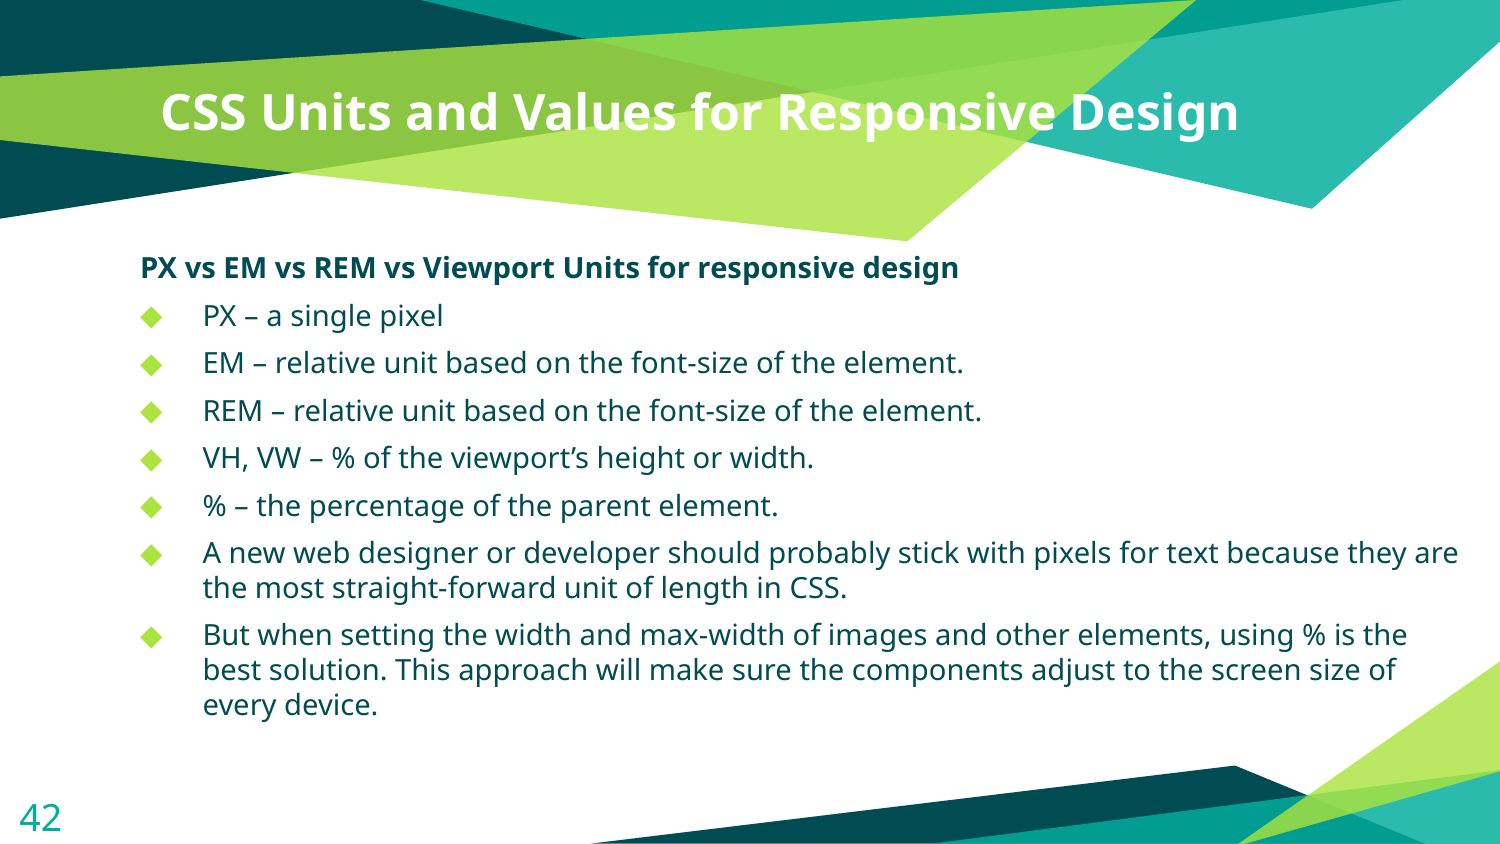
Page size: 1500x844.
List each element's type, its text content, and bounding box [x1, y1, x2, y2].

title CSS Units and Values for Responsive Design [145, 65, 1355, 206]
slide_number 42 [4, 779, 95, 844]
list PX vs EM vs REM vs Viewport Units for responsive design PX – a single pixel EM – relative unit based on the font-size of the element. REM – relative unit based on the font-size of the element. VH, VW – % of the viewport’s height or width. % – the percentage of the parent element. A new web designer or developer should probably stick with pixels for text because they are the most straight-forward unit of length in CSS. But when setting the width and max-width of images and other elements, using % is the best solution. This approach will make sure the components adjust to the screen size of every device. [112, 234, 1475, 807]
